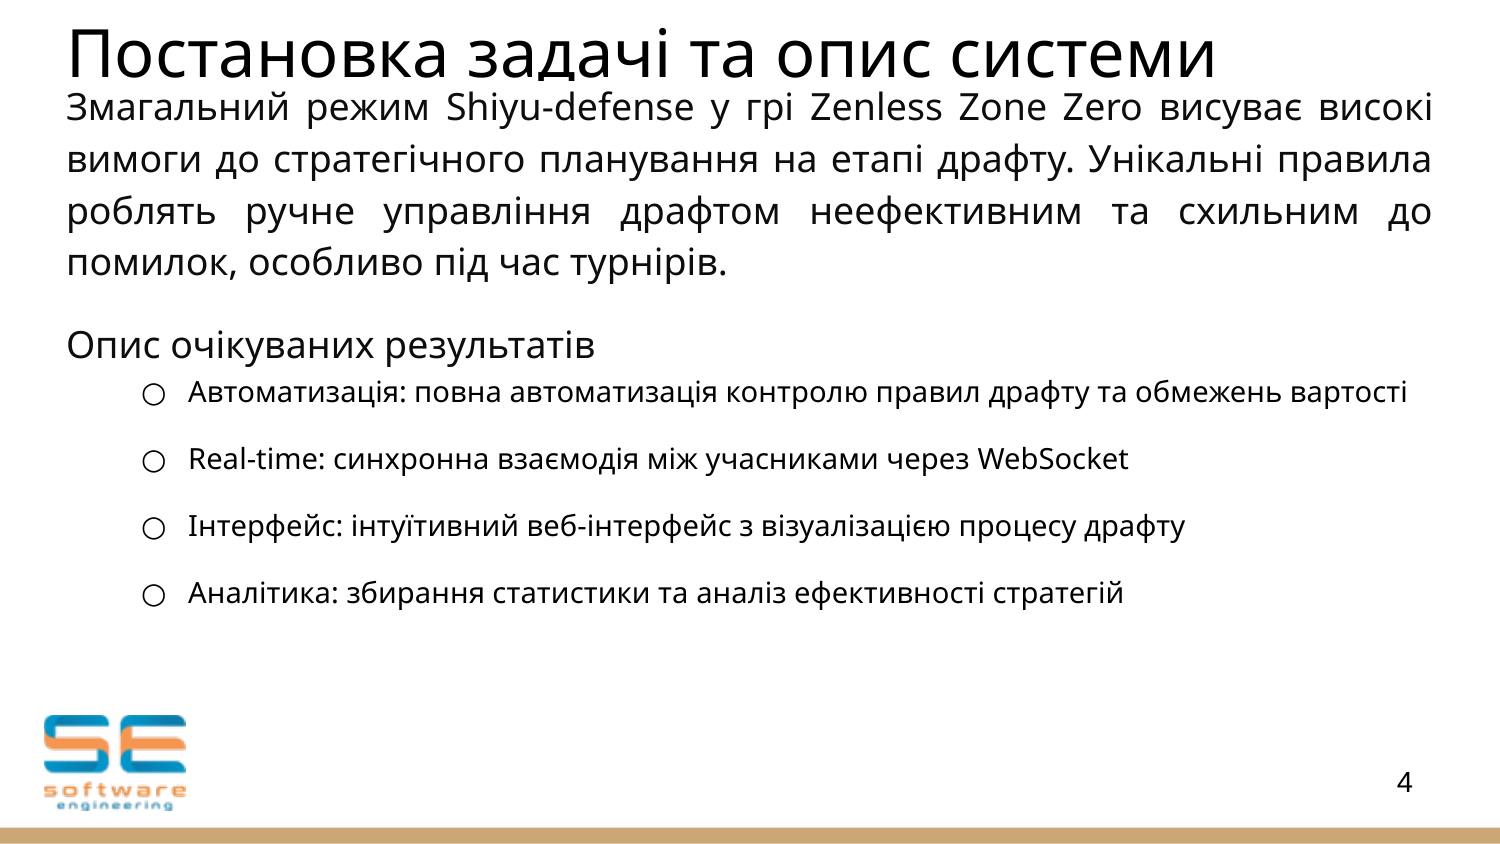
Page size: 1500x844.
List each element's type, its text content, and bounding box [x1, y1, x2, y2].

title Постановка задачі та опис системи [51, 0, 1449, 61]
text_box 4 [1382, 755, 1500, 806]
list Змагальний режим Shiyu-defense у грі Zenless Zone Zero висуває високі вимоги до стратегічного планування на етапі драфту. Унікальні правила роблять ручне управління драфтом неефективним та схильним до помилок, особливо під час турнірів. Опис очікуваних результатів Автоматизація: повна автоматизація контролю правил драфту та обмежень вартості Real-time: синхронна взаємодія між учасниками через WebSocket Інтерфейс: інтуїтивний веб-інтерфейс з візуалізацією процесу драфту Аналітика: збирання статистики та аналіз ефективності стратегій [51, 61, 1449, 752]
picture [43, 714, 186, 811]
